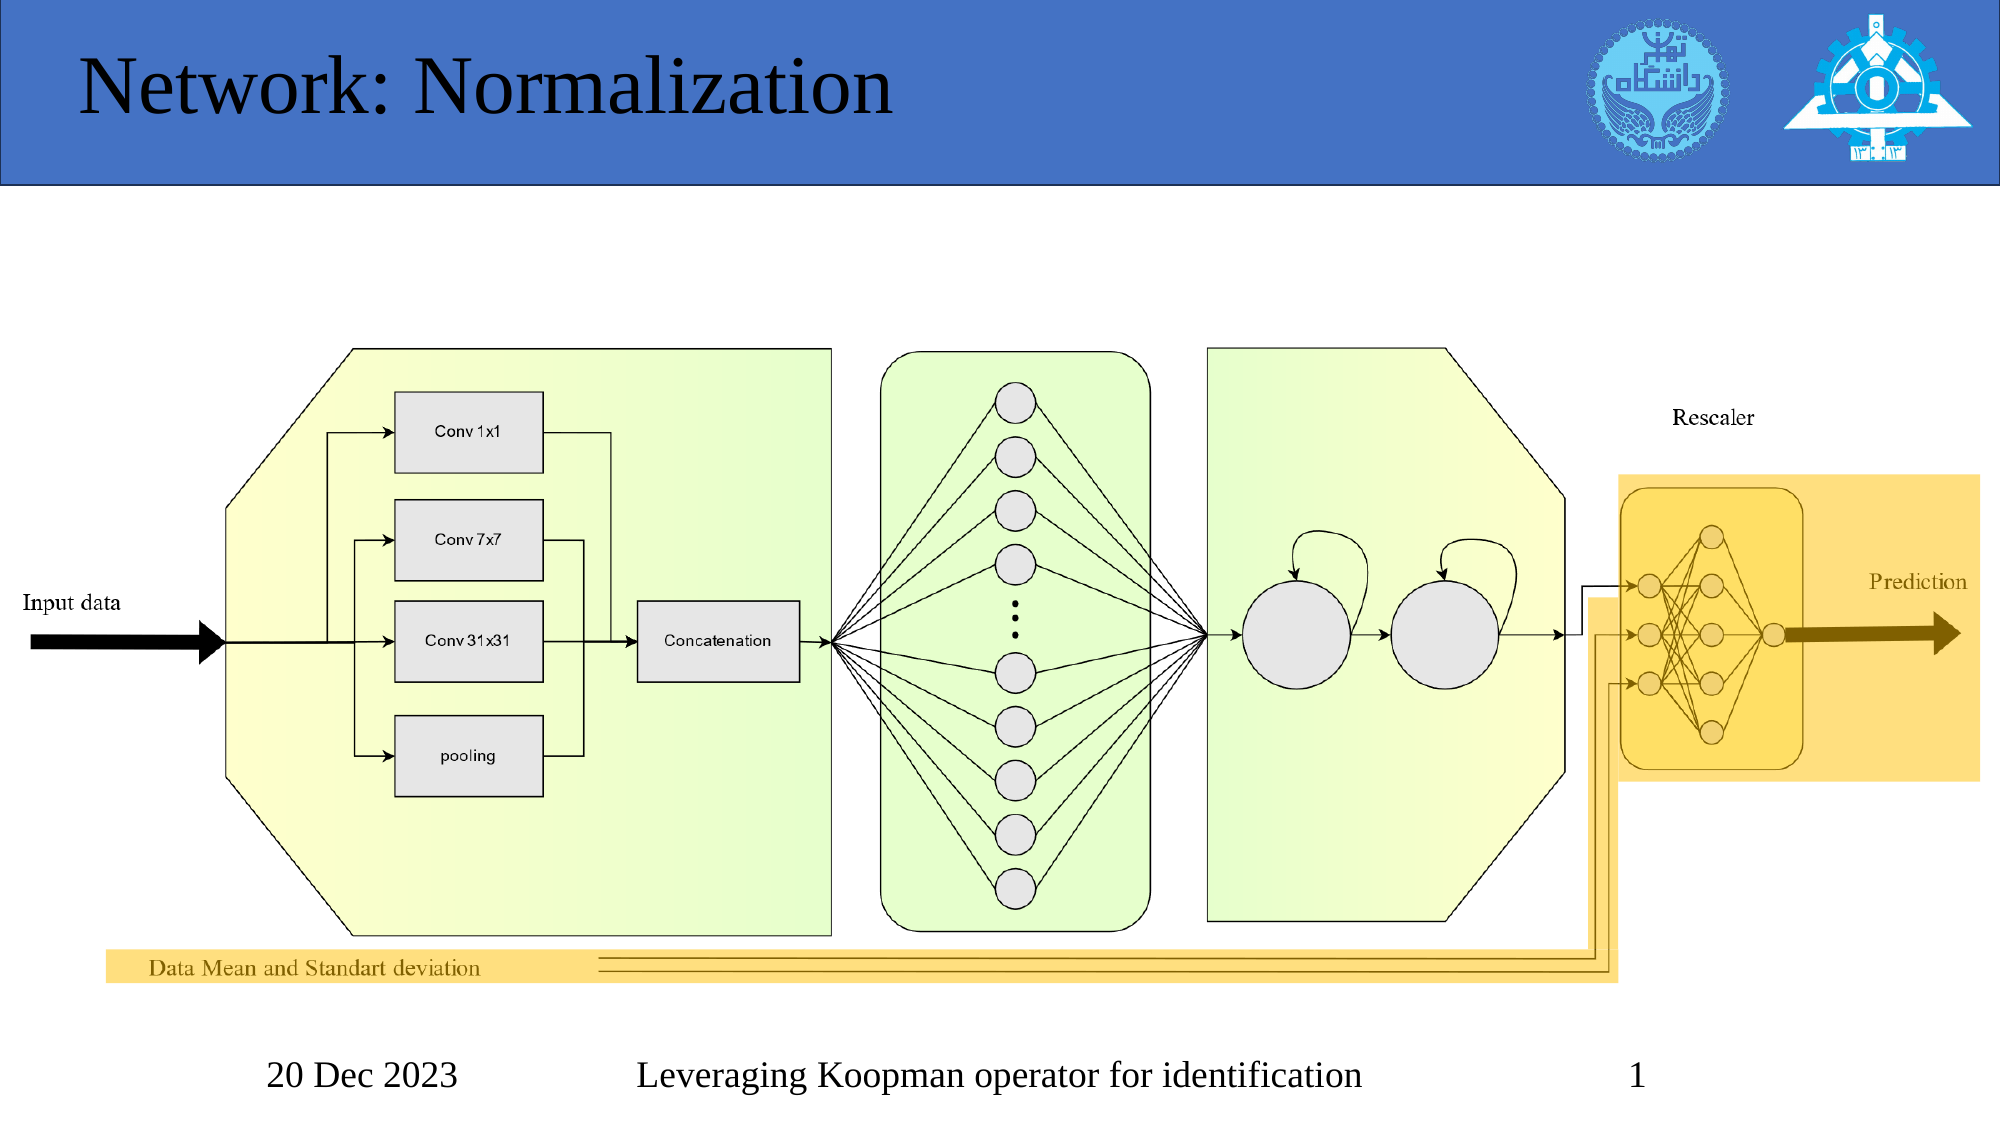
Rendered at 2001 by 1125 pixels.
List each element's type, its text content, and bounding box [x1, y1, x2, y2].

picture [1578, 12, 1738, 163]
footer Leveraging Koopman operator for identification [611, 1042, 1389, 1103]
picture [1780, 12, 1975, 163]
text_box [0, 0, 2000, 186]
slide_number 1 [1412, 1042, 1863, 1103]
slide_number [137, 1042, 588, 1103]
text_box Network: Normalization [63, 22, 1389, 138]
picture [12, 335, 2001, 1003]
